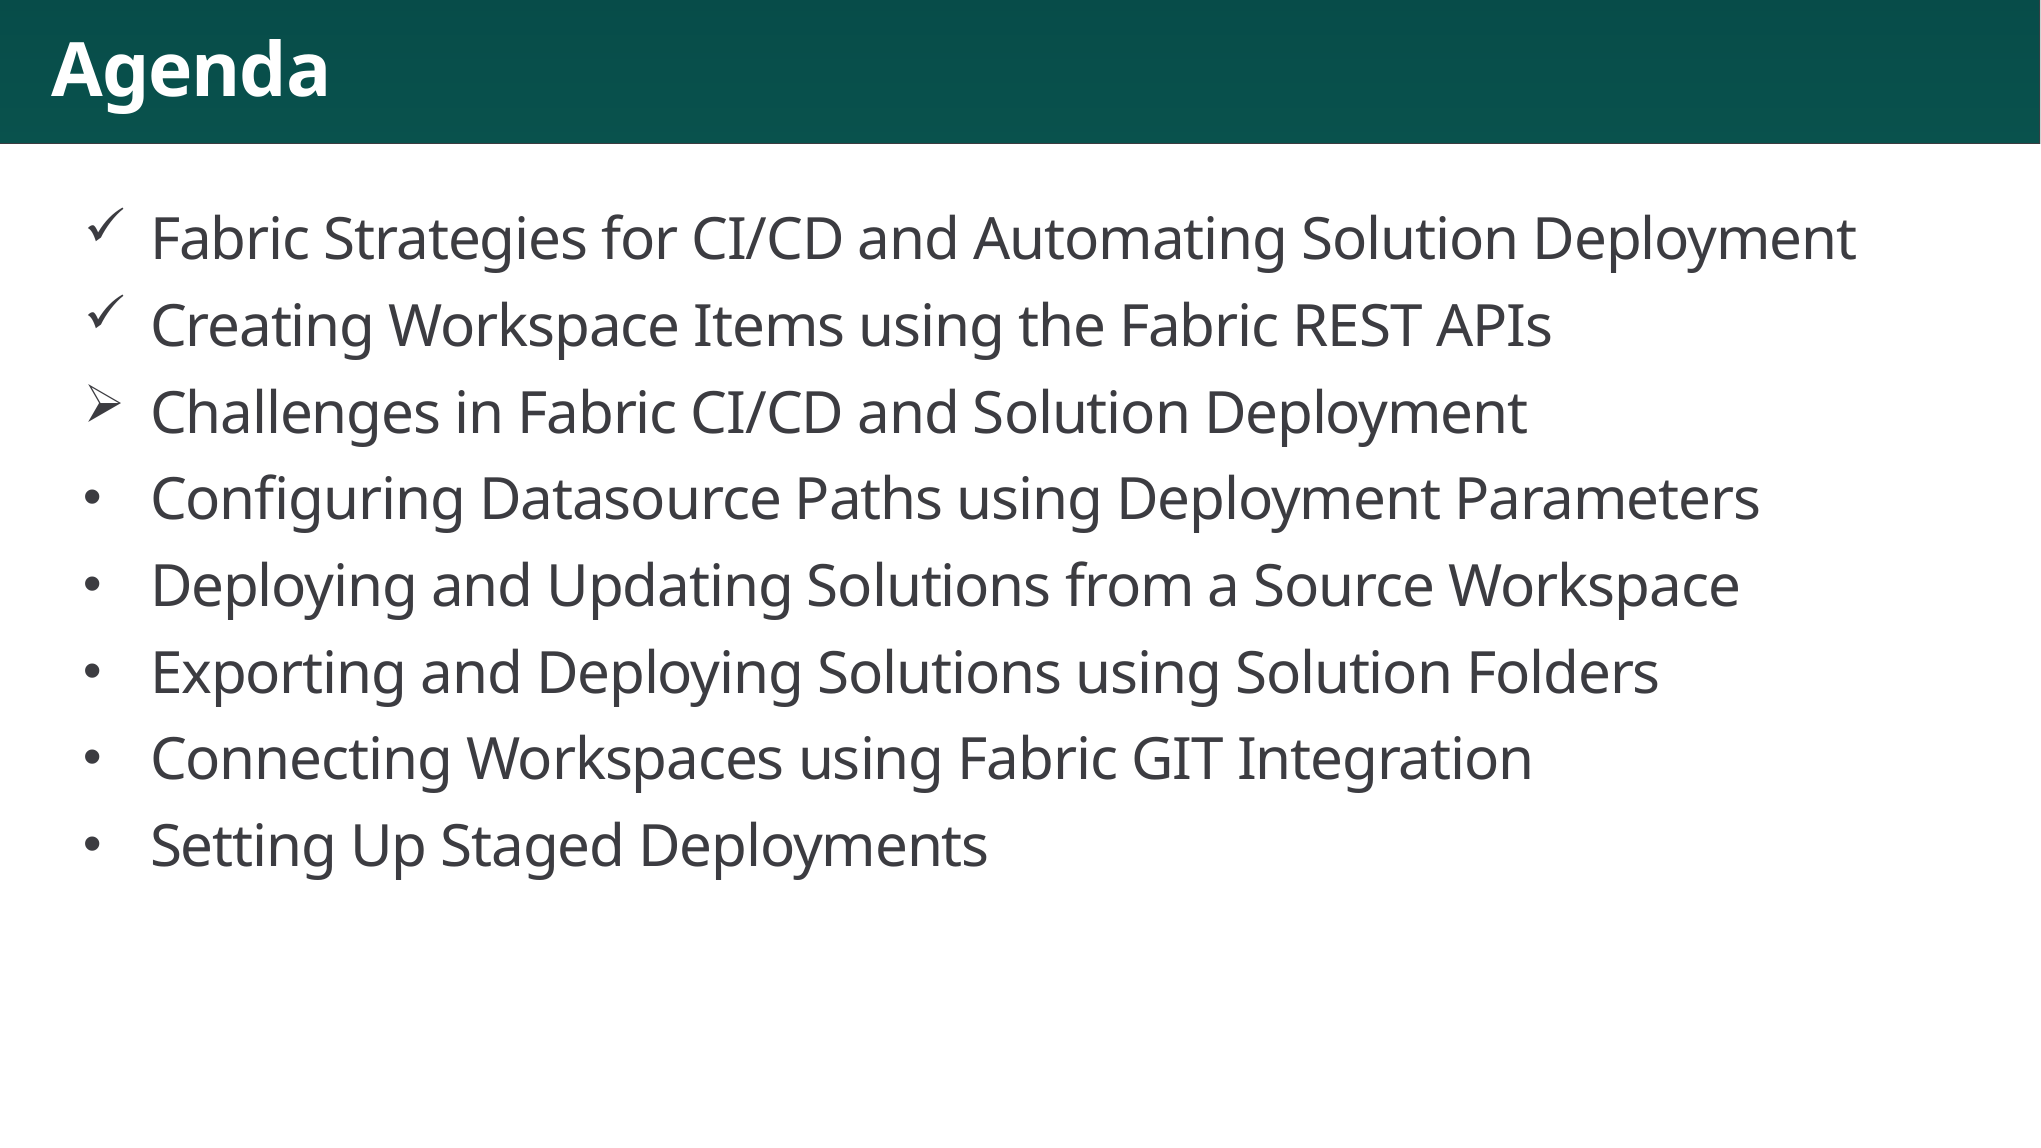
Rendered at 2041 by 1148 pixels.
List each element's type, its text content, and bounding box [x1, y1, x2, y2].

list Fabric Strategies for CI/CD and Automating Solution Deployment Creating Workspace Items using the Fabric REST APIs Challenges in Fabric CI/CD and Solution Deployment Configuring Datasource Paths using Deployment Parameters Deploying and Updating Solutions from a Source Workspace Exporting and Deploying Solutions using Solution Folders Connecting Workspaces using Fabric GIT Integration Setting Up Staged Deployments [83, 201, 1988, 885]
title Agenda [51, 31, 1988, 113]
